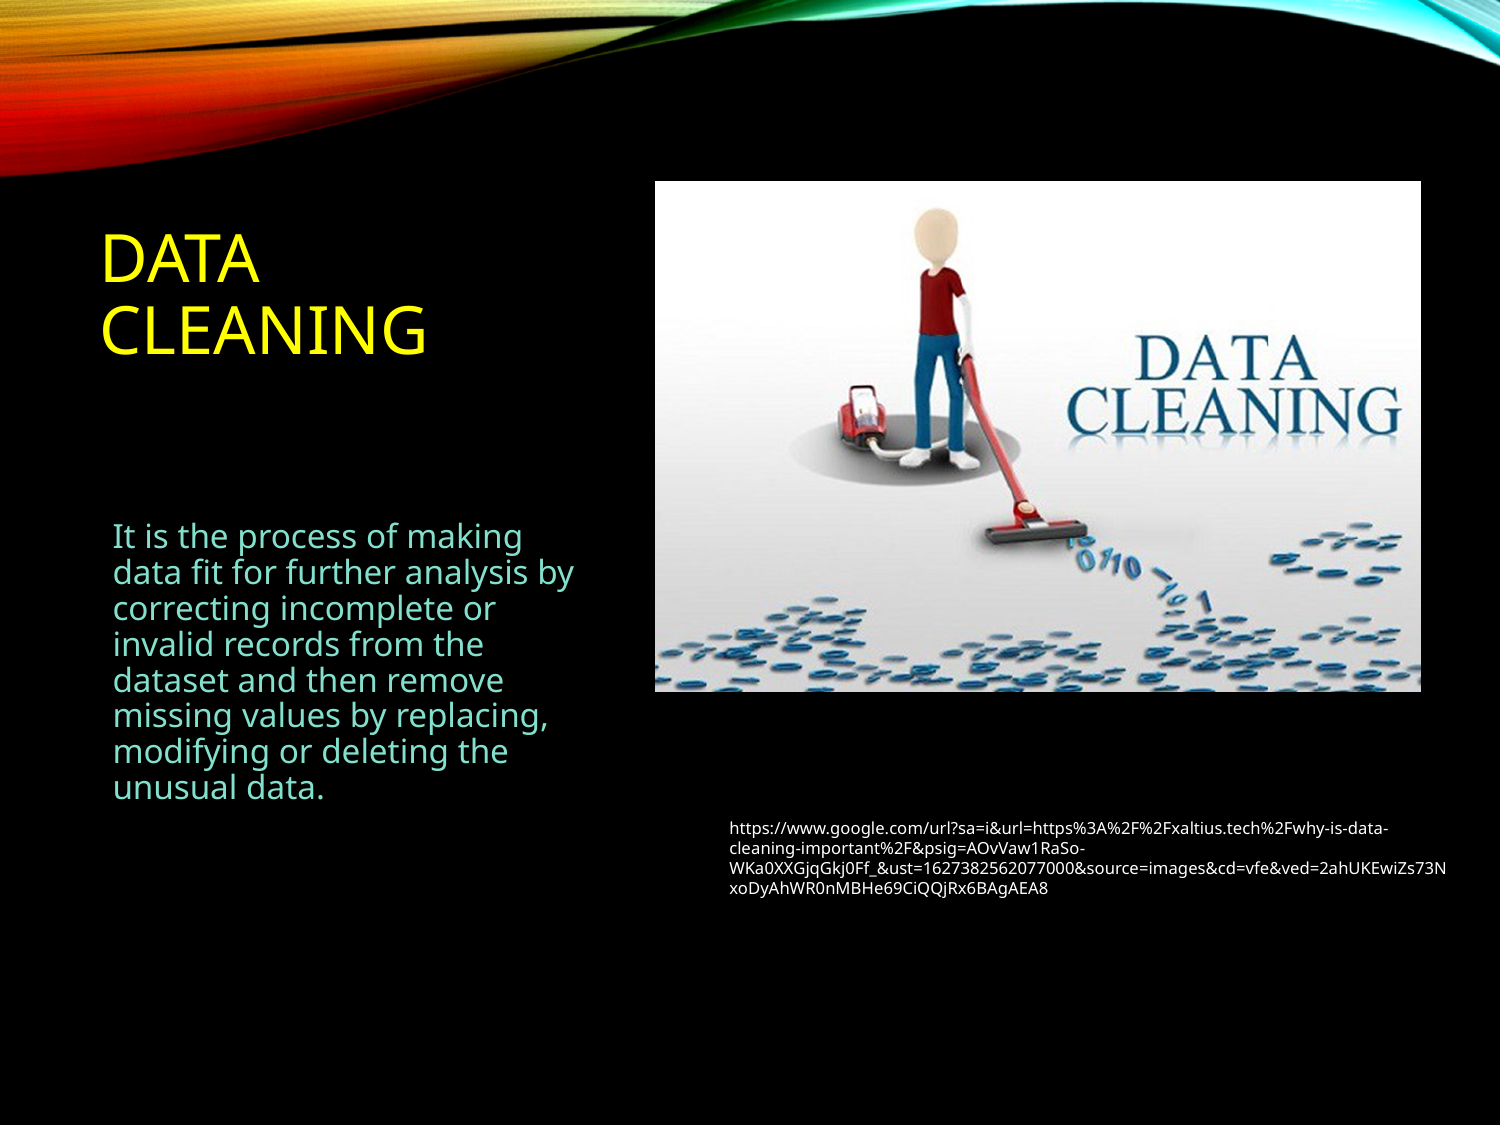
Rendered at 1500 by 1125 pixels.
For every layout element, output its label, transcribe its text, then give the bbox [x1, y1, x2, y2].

title Data cleaning [84, 113, 591, 377]
text_box https://www.google.com/url?sa=i&url=https%3A%2F%2Fxaltius.tech%2Fwhy-is-data-cleaning-important%2F&psig=AOvVaw1RaSo-WKa0XXGjqGkj0Ff_&ust=1627382562077000&source=images&cd=vfe&ved=2ahUKEwiZs73NxoDyAhWR0nMBHe69CiQQjRx6BAgAEA8 [714, 810, 1465, 906]
picture [0, 0, 1500, 178]
list It is the process of making data fit for further analysis by correcting incomplete or invalid records from the dataset and then remove missing values by replacing, modifying or deleting the unusual data. [97, 512, 604, 1028]
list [655, 180, 1421, 692]
